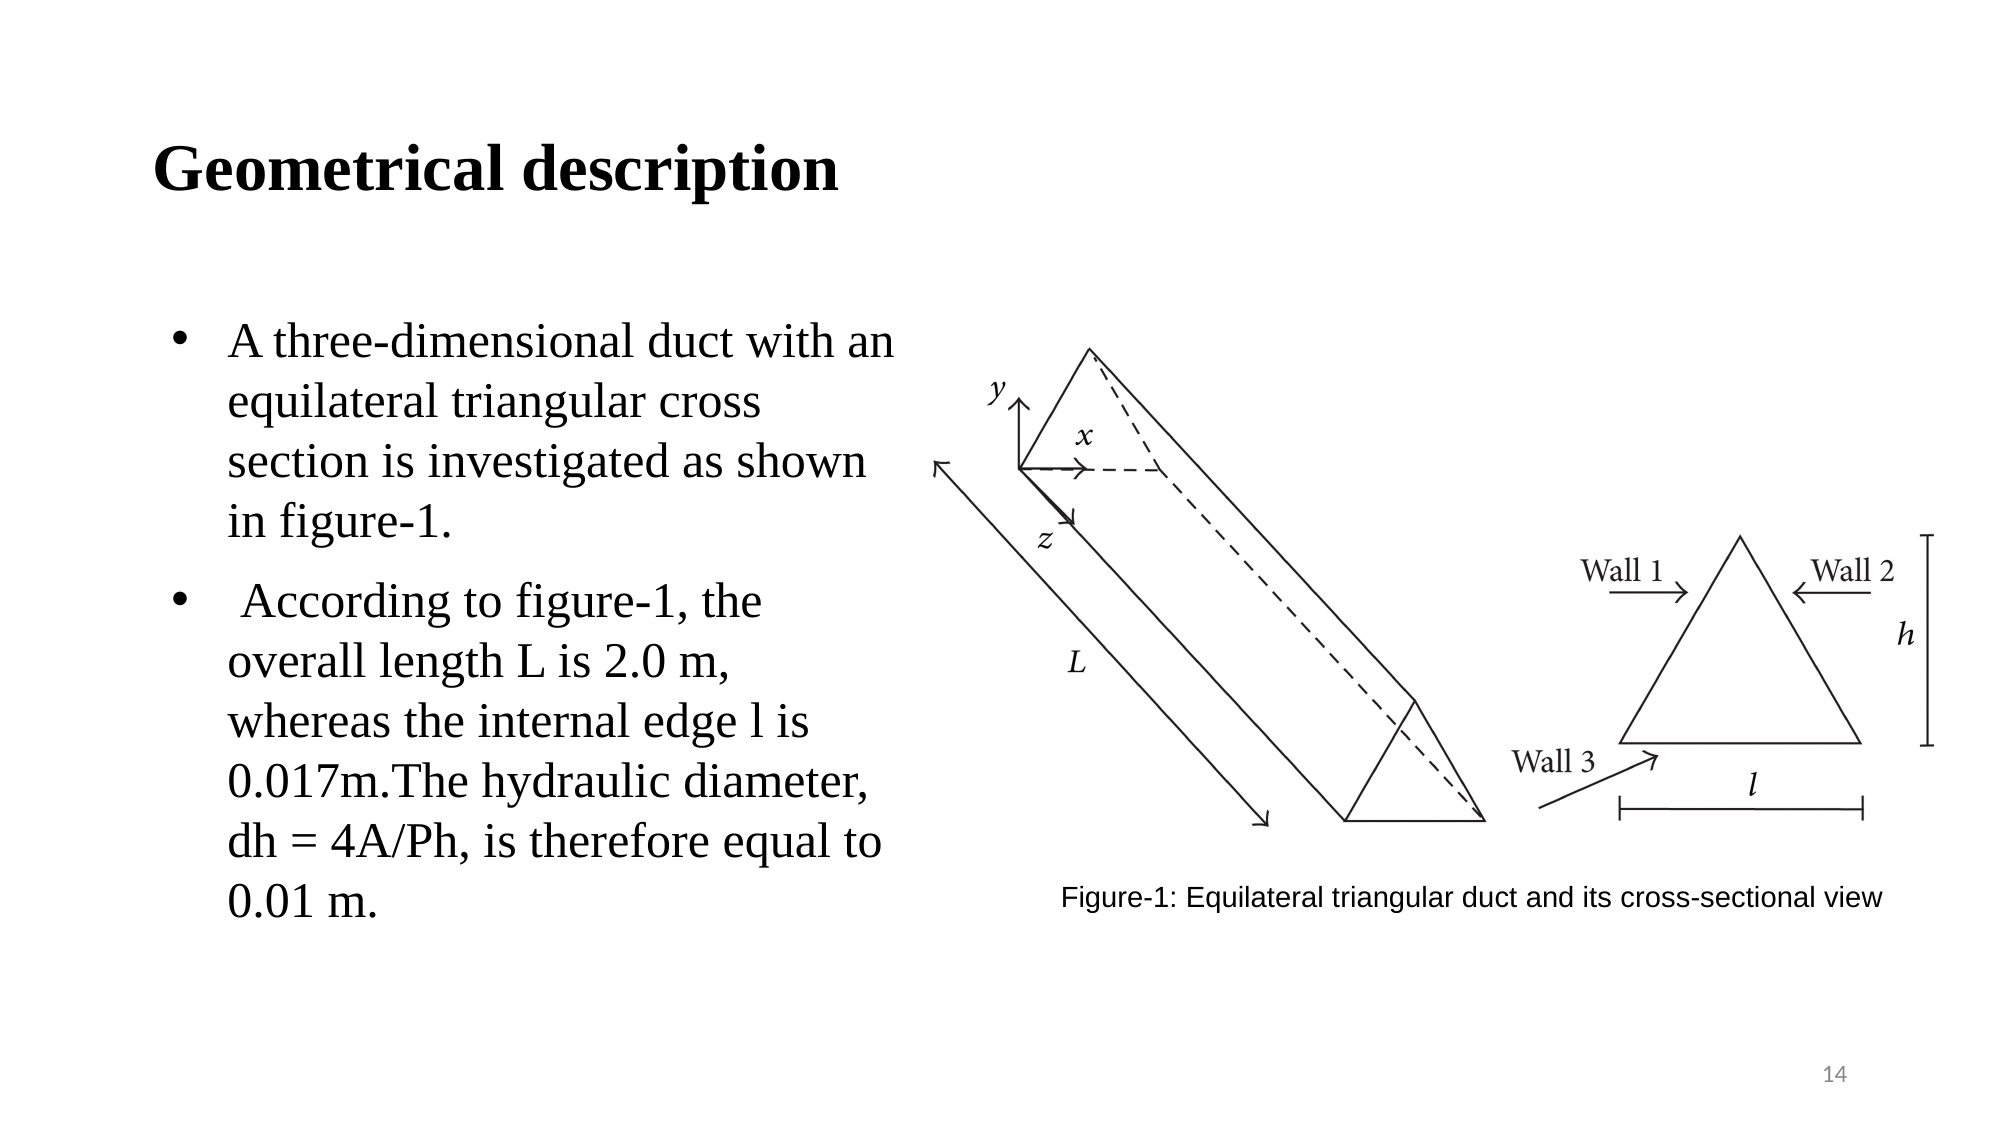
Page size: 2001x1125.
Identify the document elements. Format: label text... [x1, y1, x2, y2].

title Geometrical description [137, 59, 1863, 278]
slide_number 14 [1412, 1042, 1863, 1103]
list A three-dimensional duct with an equilateral triangular cross section is investigated as shown in figure-1. According to figure-1, the overall length L is 2.0 m, whereas the internal edge l is 0.017m.The hydraulic diameter, dh = 4A/Ph, is therefore equal to 0.01 m. [137, 299, 919, 1015]
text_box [720, 314, 871, 348]
picture [933, 346, 1934, 827]
text_box Figure-1: Equilateral triangular duct and its cross-sectional view [1046, 871, 1912, 921]
